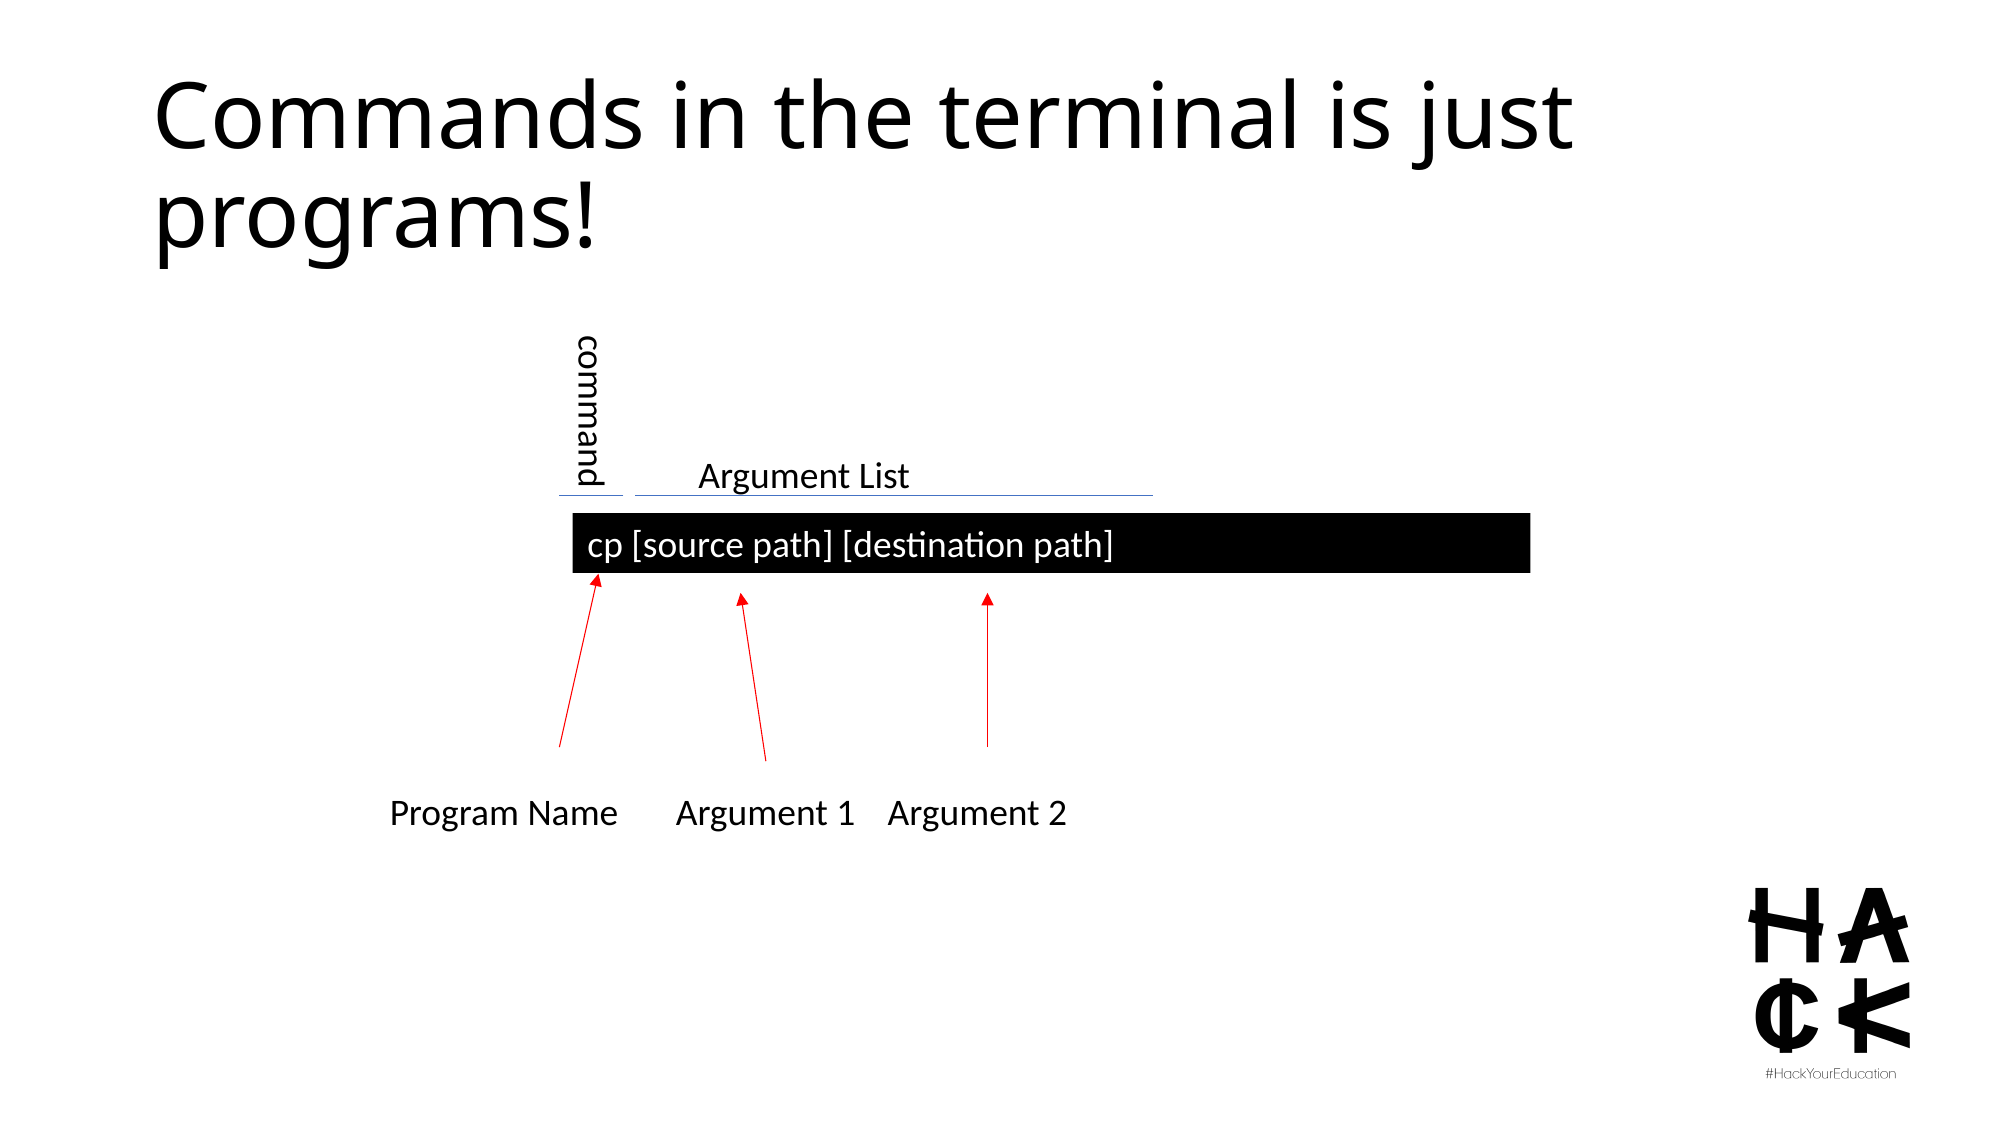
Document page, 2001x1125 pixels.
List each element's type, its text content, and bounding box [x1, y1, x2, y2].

text_box cp [source path] [destination path] [572, 513, 1531, 573]
text_box command [563, 496, 624, 504]
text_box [740, 592, 766, 762]
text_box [559, 573, 599, 748]
text_box Argument List [683, 443, 926, 495]
text_box command [563, 320, 624, 495]
text_box Program Name [375, 780, 634, 841]
picture [1748, 883, 1924, 1082]
text_box Argument List [683, 496, 926, 504]
text_box Argument 1 [661, 780, 871, 841]
text_box Argument 2 [873, 780, 1083, 841]
title Commands in the terminal is just programs! [137, 59, 1863, 278]
